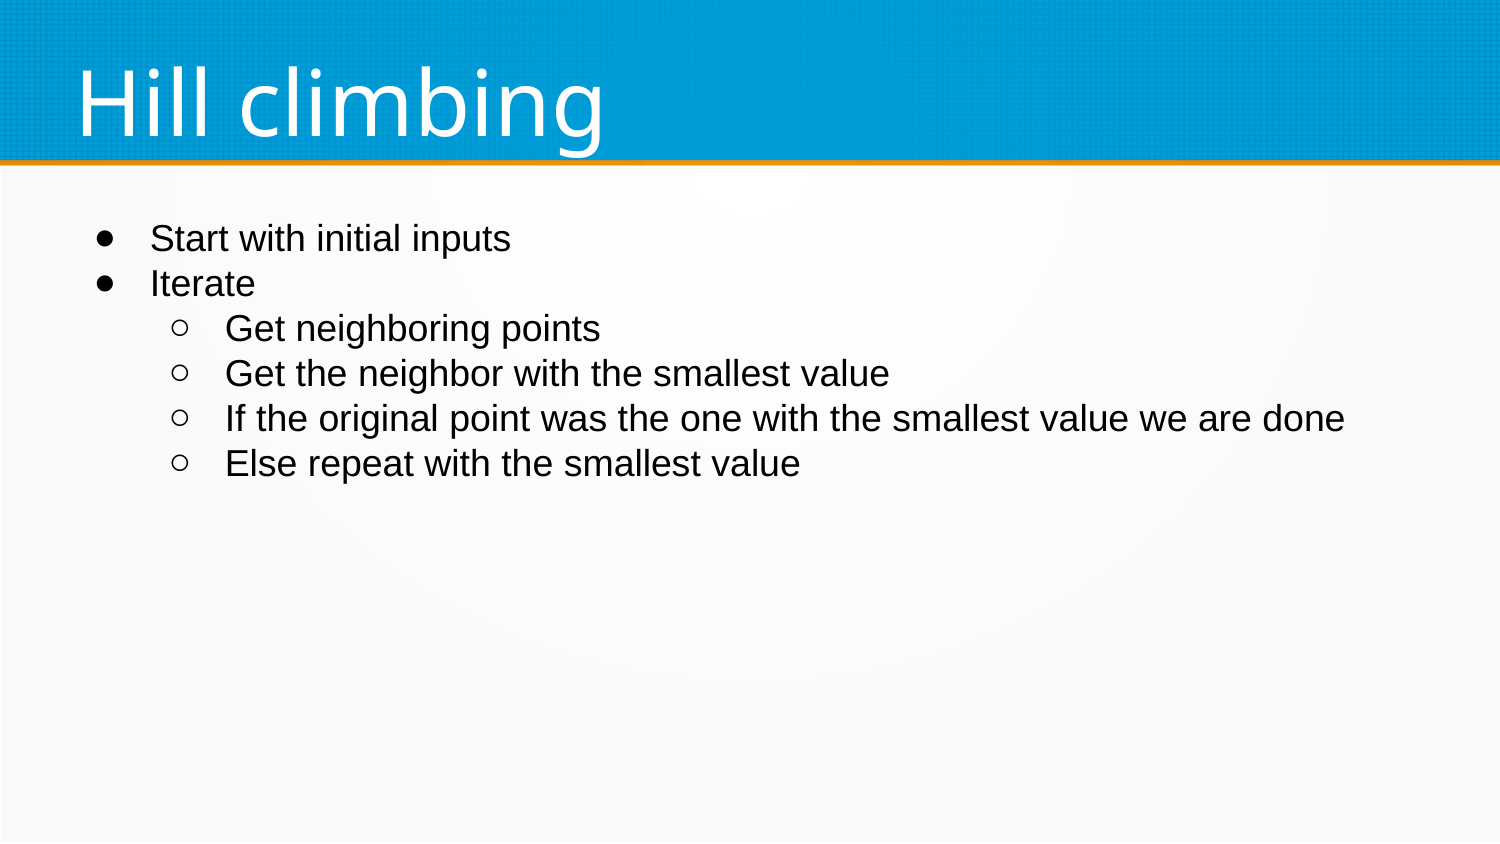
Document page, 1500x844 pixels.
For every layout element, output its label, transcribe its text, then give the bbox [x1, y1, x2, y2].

text_box Hill climbing [74, 13, 1425, 155]
picture [0, 161, 1500, 844]
text_box Start with initial inputs Iterate Get neighboring points Get the neighbor with the smallest value If the original point was the one with the smallest value we are done Else repeat with the smallest value [74, 214, 1418, 735]
